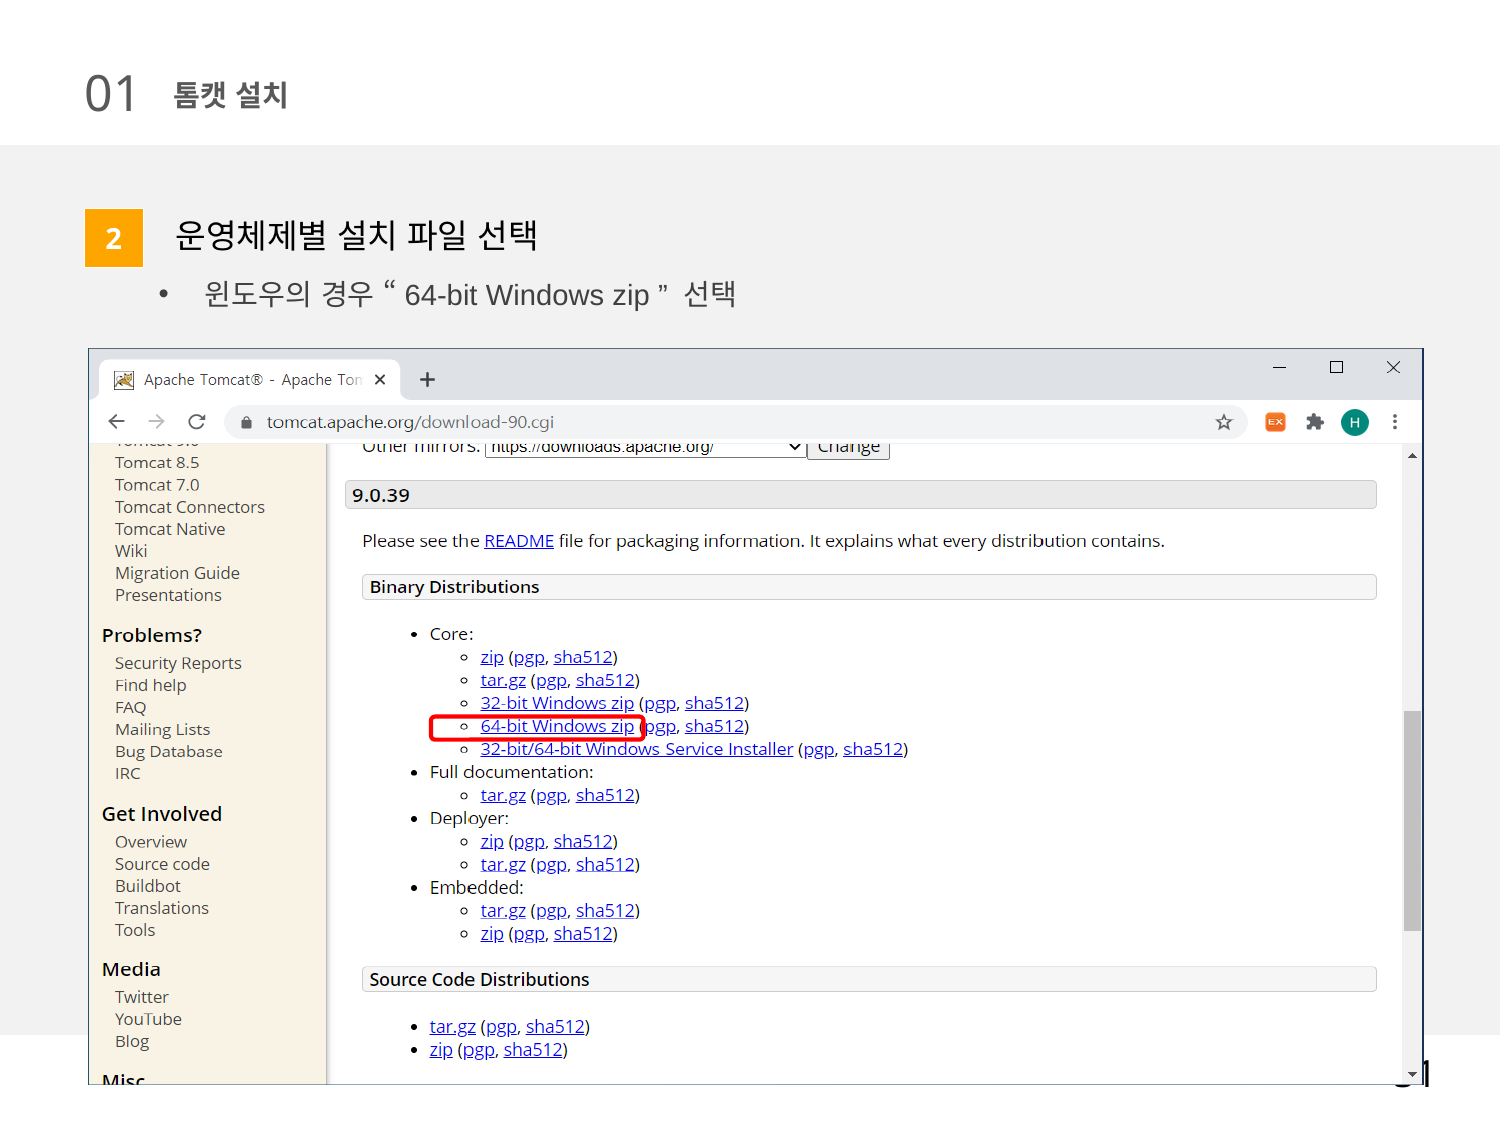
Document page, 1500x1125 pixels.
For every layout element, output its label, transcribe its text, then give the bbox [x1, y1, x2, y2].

table_header 2 [85, 209, 143, 267]
slide_number 31 [1379, 1043, 1468, 1103]
text_box 운영체제별 설치 파일 선택 윈도우의 경우 “64-bit Windows zip ” 선택 [77, 208, 1412, 319]
text_box 01 [70, 54, 158, 130]
text_box 톰캣 설치 [158, 69, 305, 120]
picture [88, 348, 1424, 1085]
